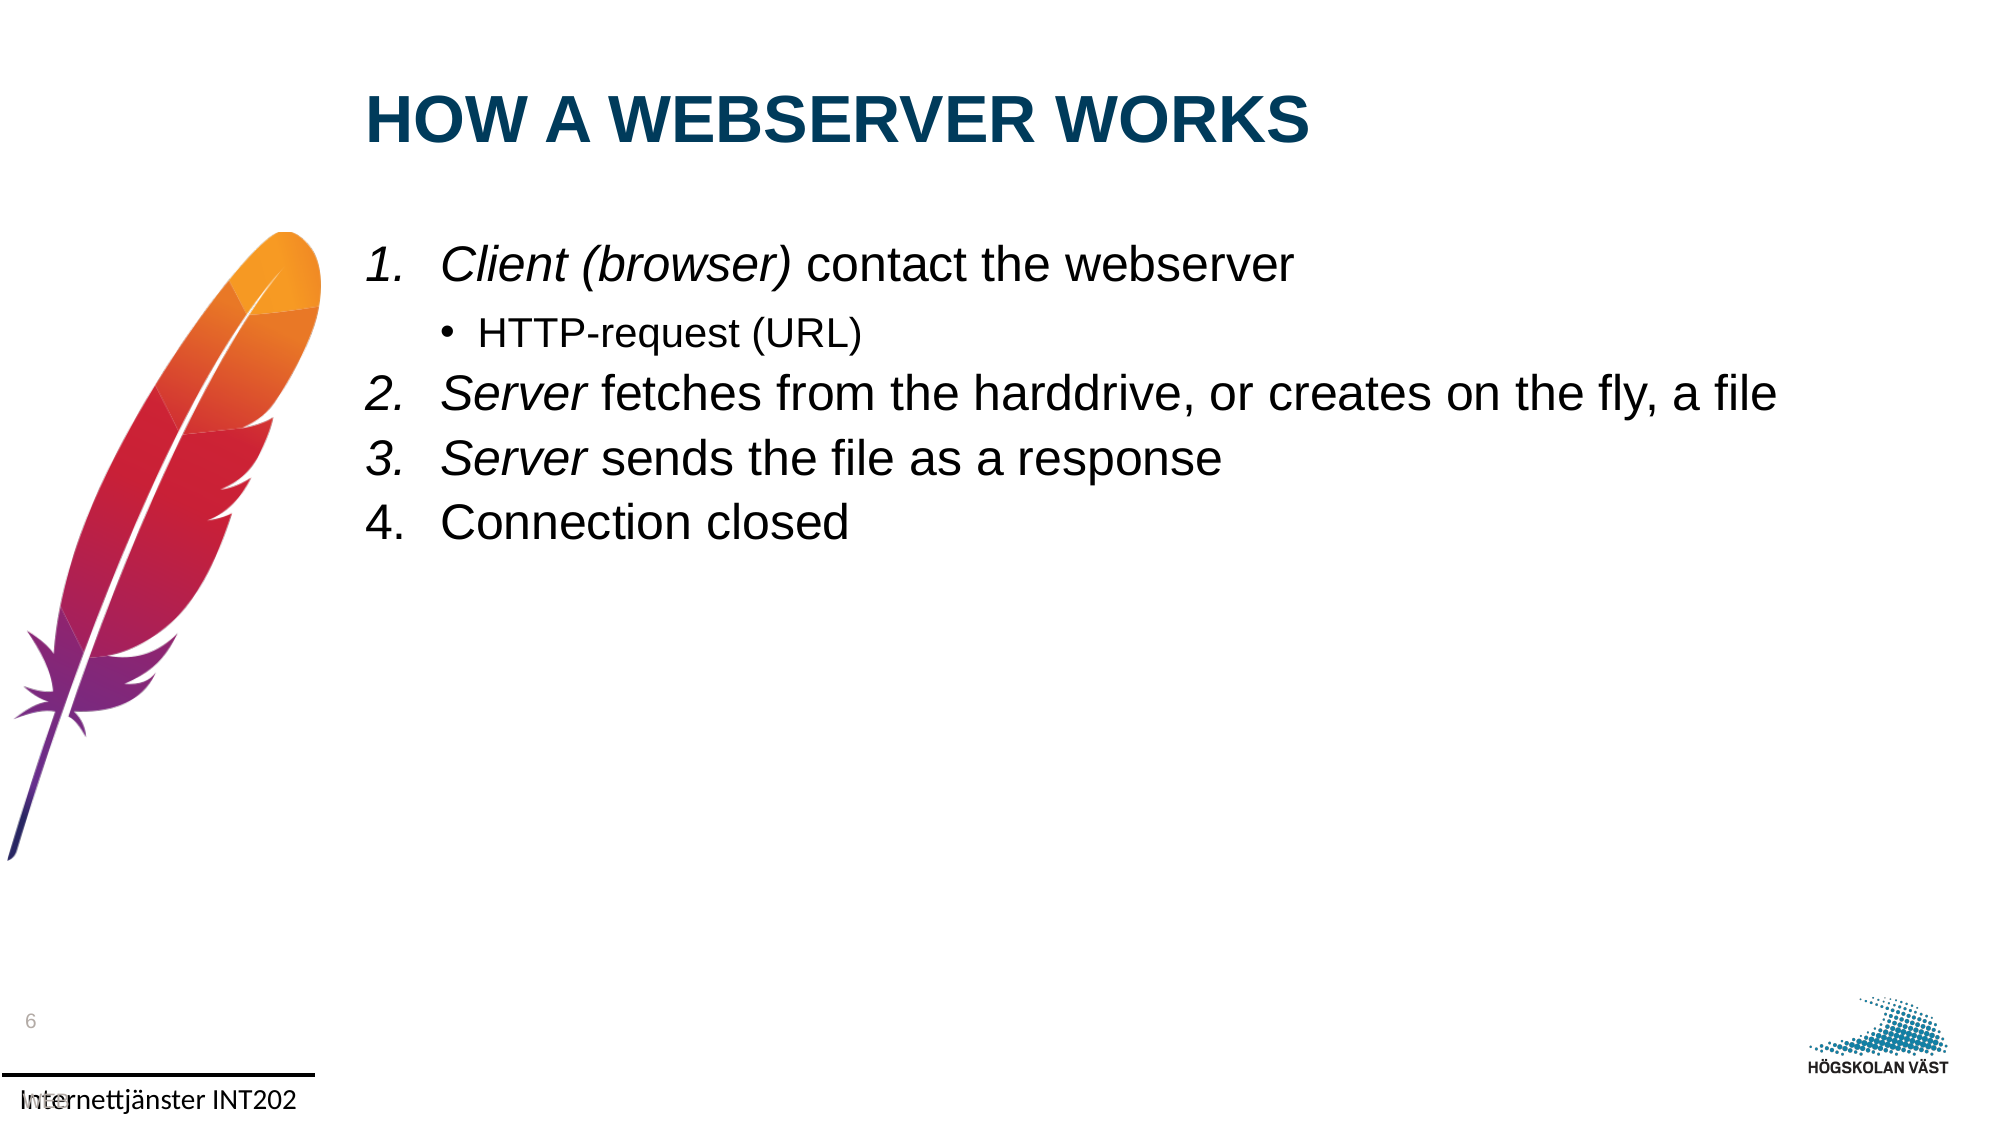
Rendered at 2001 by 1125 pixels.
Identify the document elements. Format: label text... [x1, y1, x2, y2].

footer WEB [7, 1080, 701, 1118]
title HOW A WEBSERVER WORKS [350, 37, 1863, 204]
slide_number 6 [10, 999, 96, 1037]
list Client (browser) contact the webserver HTTP-request (URL) Server fetches from the harddrive, or creates on the fly, a file Server sends the file as a response Connection closed [350, 232, 1881, 994]
picture [1803, 988, 1954, 1080]
picture [7, 232, 322, 861]
